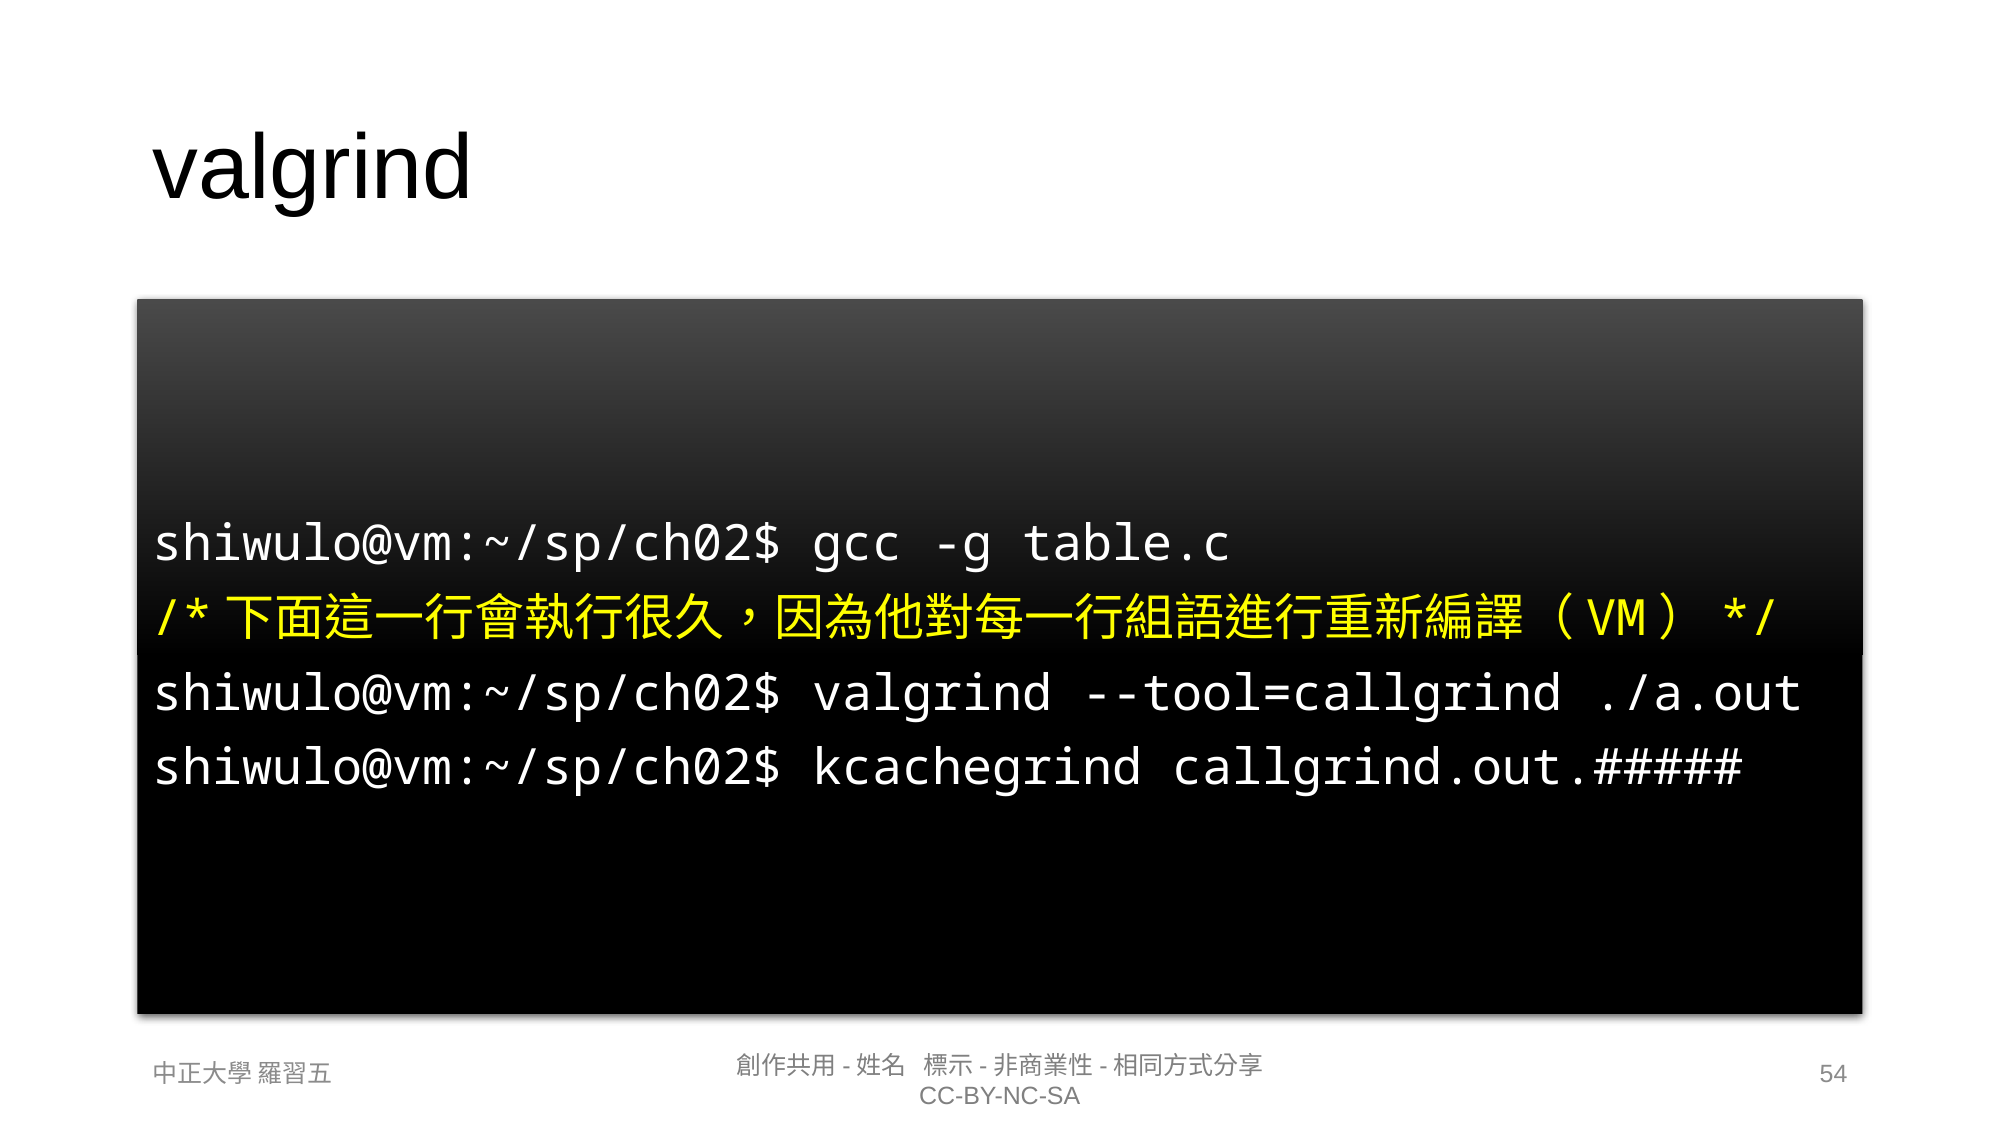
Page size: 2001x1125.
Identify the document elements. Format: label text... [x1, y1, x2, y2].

slide_number 54 [1412, 1042, 1863, 1103]
list shiwulo@vm:~/sp/ch02$ gcc -g table.c /*下面這一行會執行很久，因為他對每一行組語進行重新編譯（VM）*/ shiwulo@vm:~/sp/ch02$ valgrind --tool=callgrind ./a.out shiwulo@vm:~/sp/ch02$ kcachegrind callgrind.out.##### [137, 299, 1863, 1014]
title valgrind [137, 59, 1863, 278]
